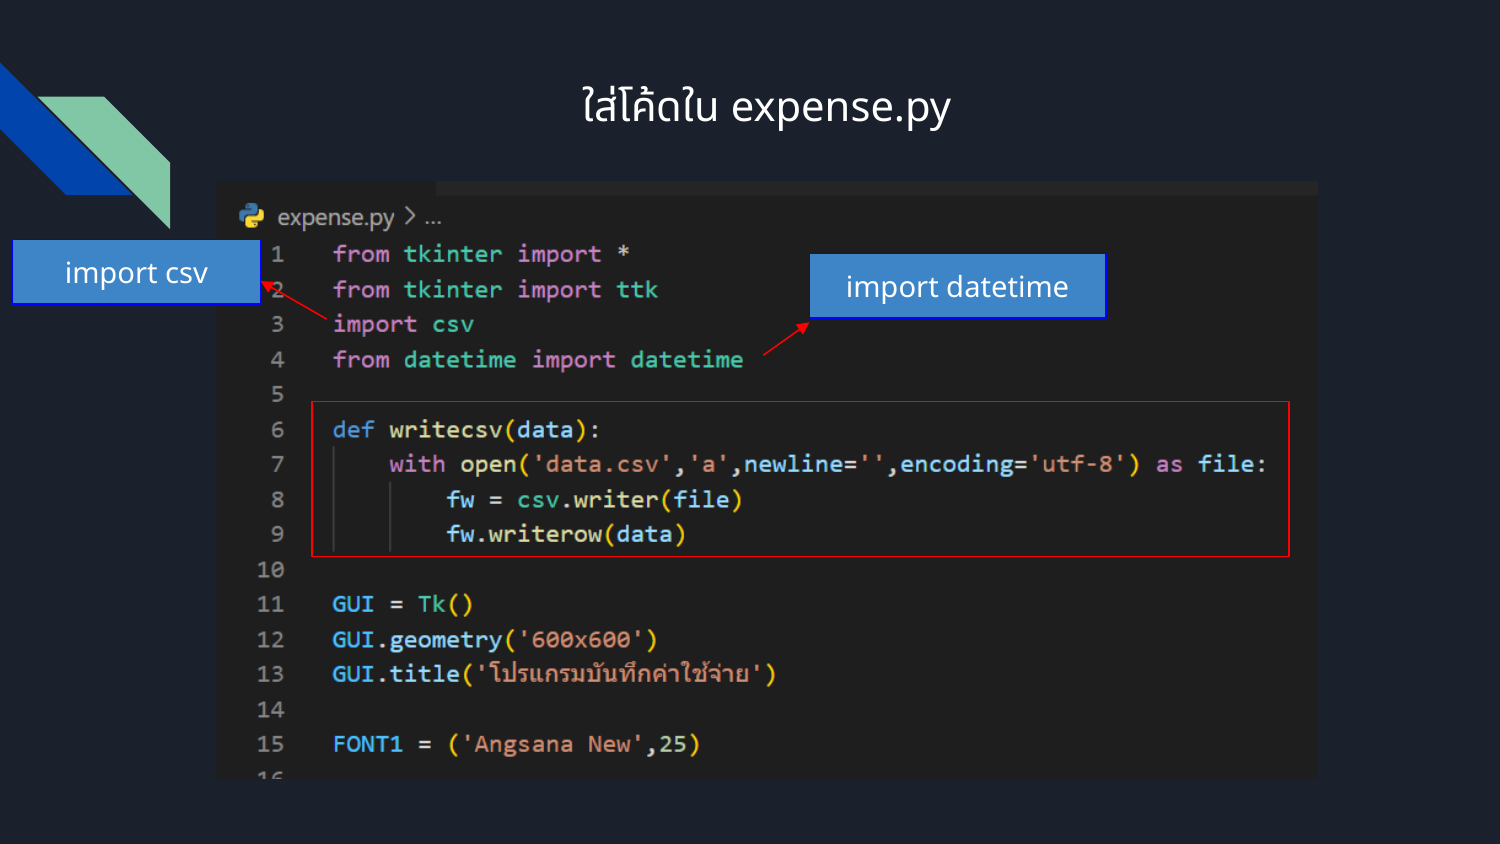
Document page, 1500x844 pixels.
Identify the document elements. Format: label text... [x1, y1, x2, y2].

text_box import csv [12, 239, 211, 305]
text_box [763, 321, 810, 356]
title ใส่โค้ดใน expense.py [112, 64, 1423, 236]
picture [216, 180, 1318, 780]
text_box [260, 280, 327, 320]
